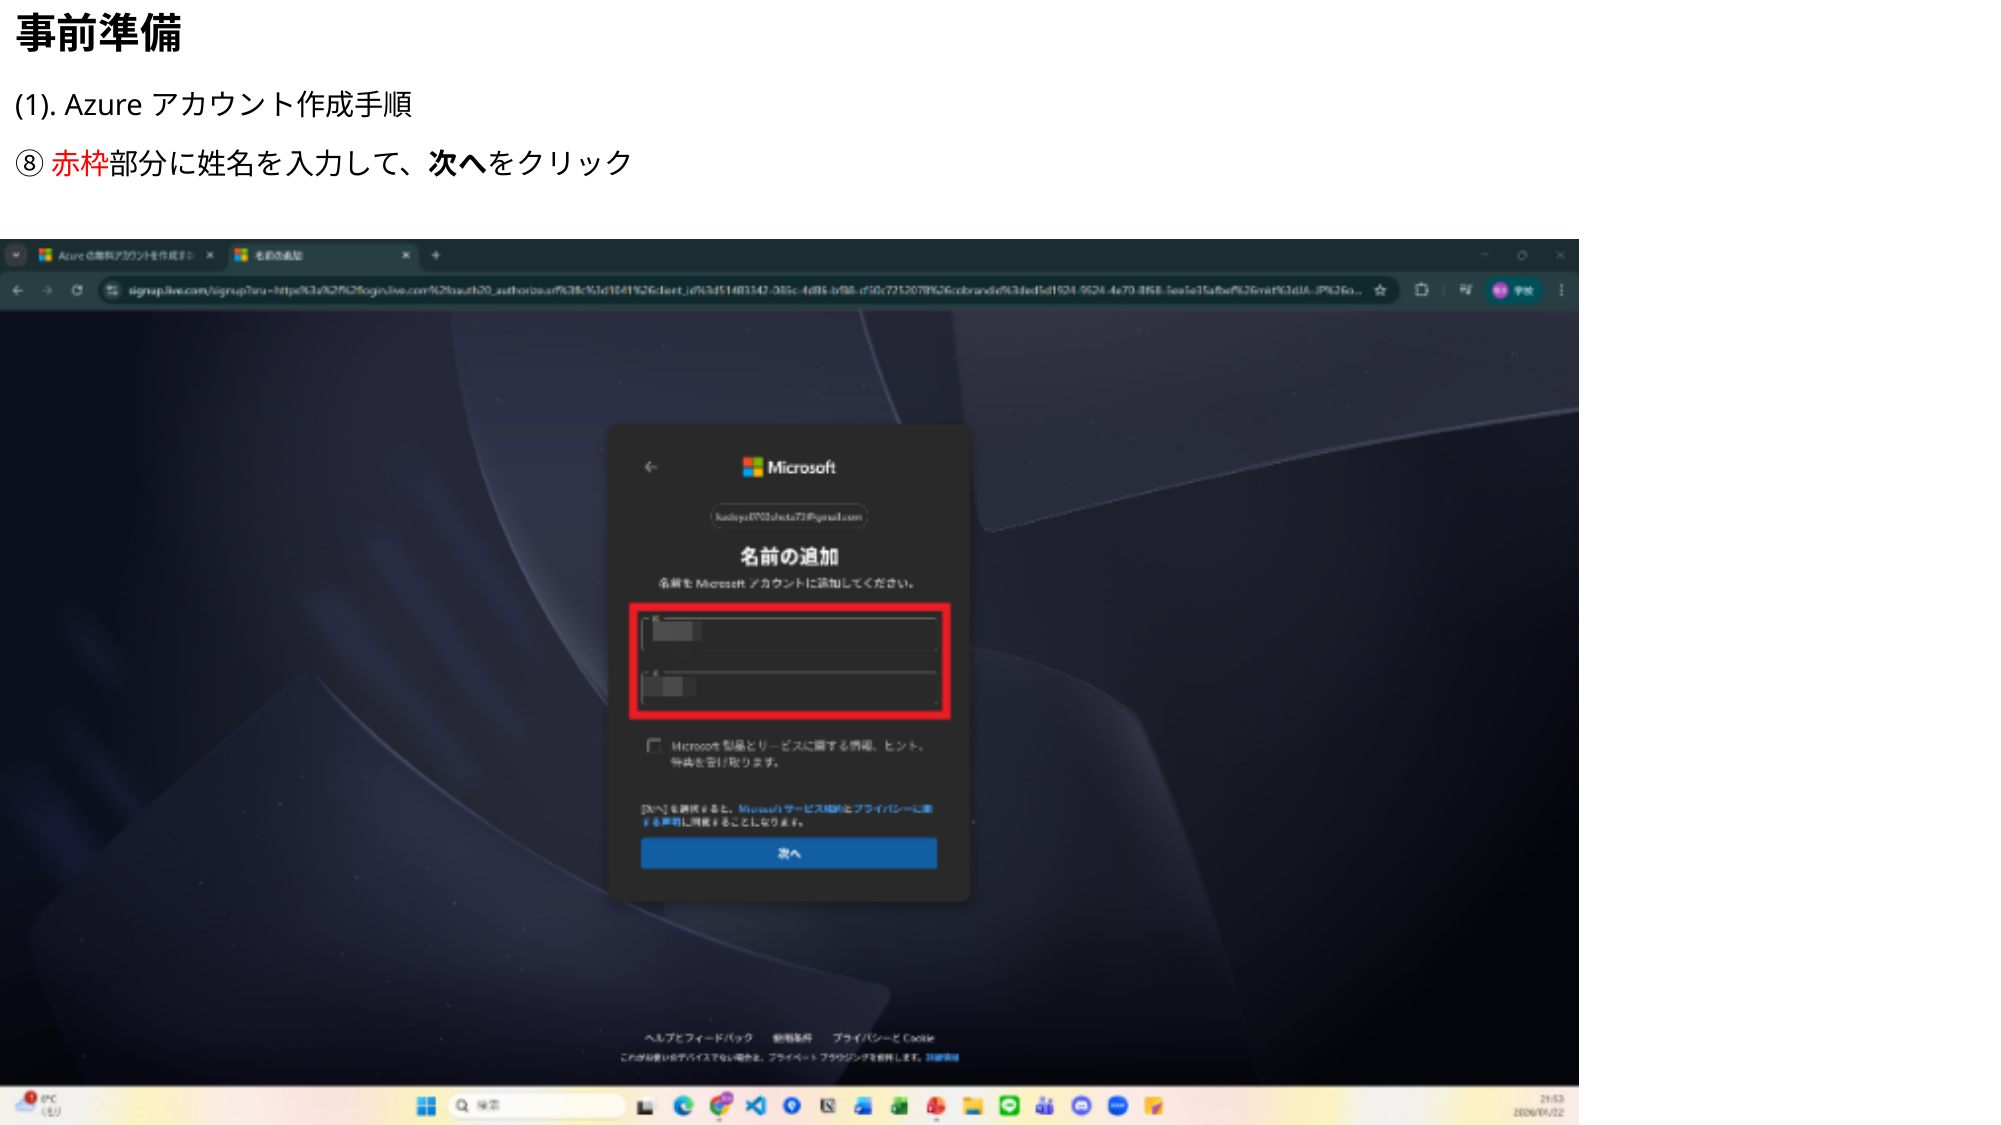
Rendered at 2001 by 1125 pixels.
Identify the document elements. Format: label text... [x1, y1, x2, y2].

text_box ⑧赤枠部分に姓名を入力して、次へをクリック [0, 141, 2000, 1125]
title 事前準備 [0, 0, 2000, 70]
picture [0, 238, 1579, 1125]
text_box (1). Azureアカウント作成手順 [0, 70, 2000, 141]
